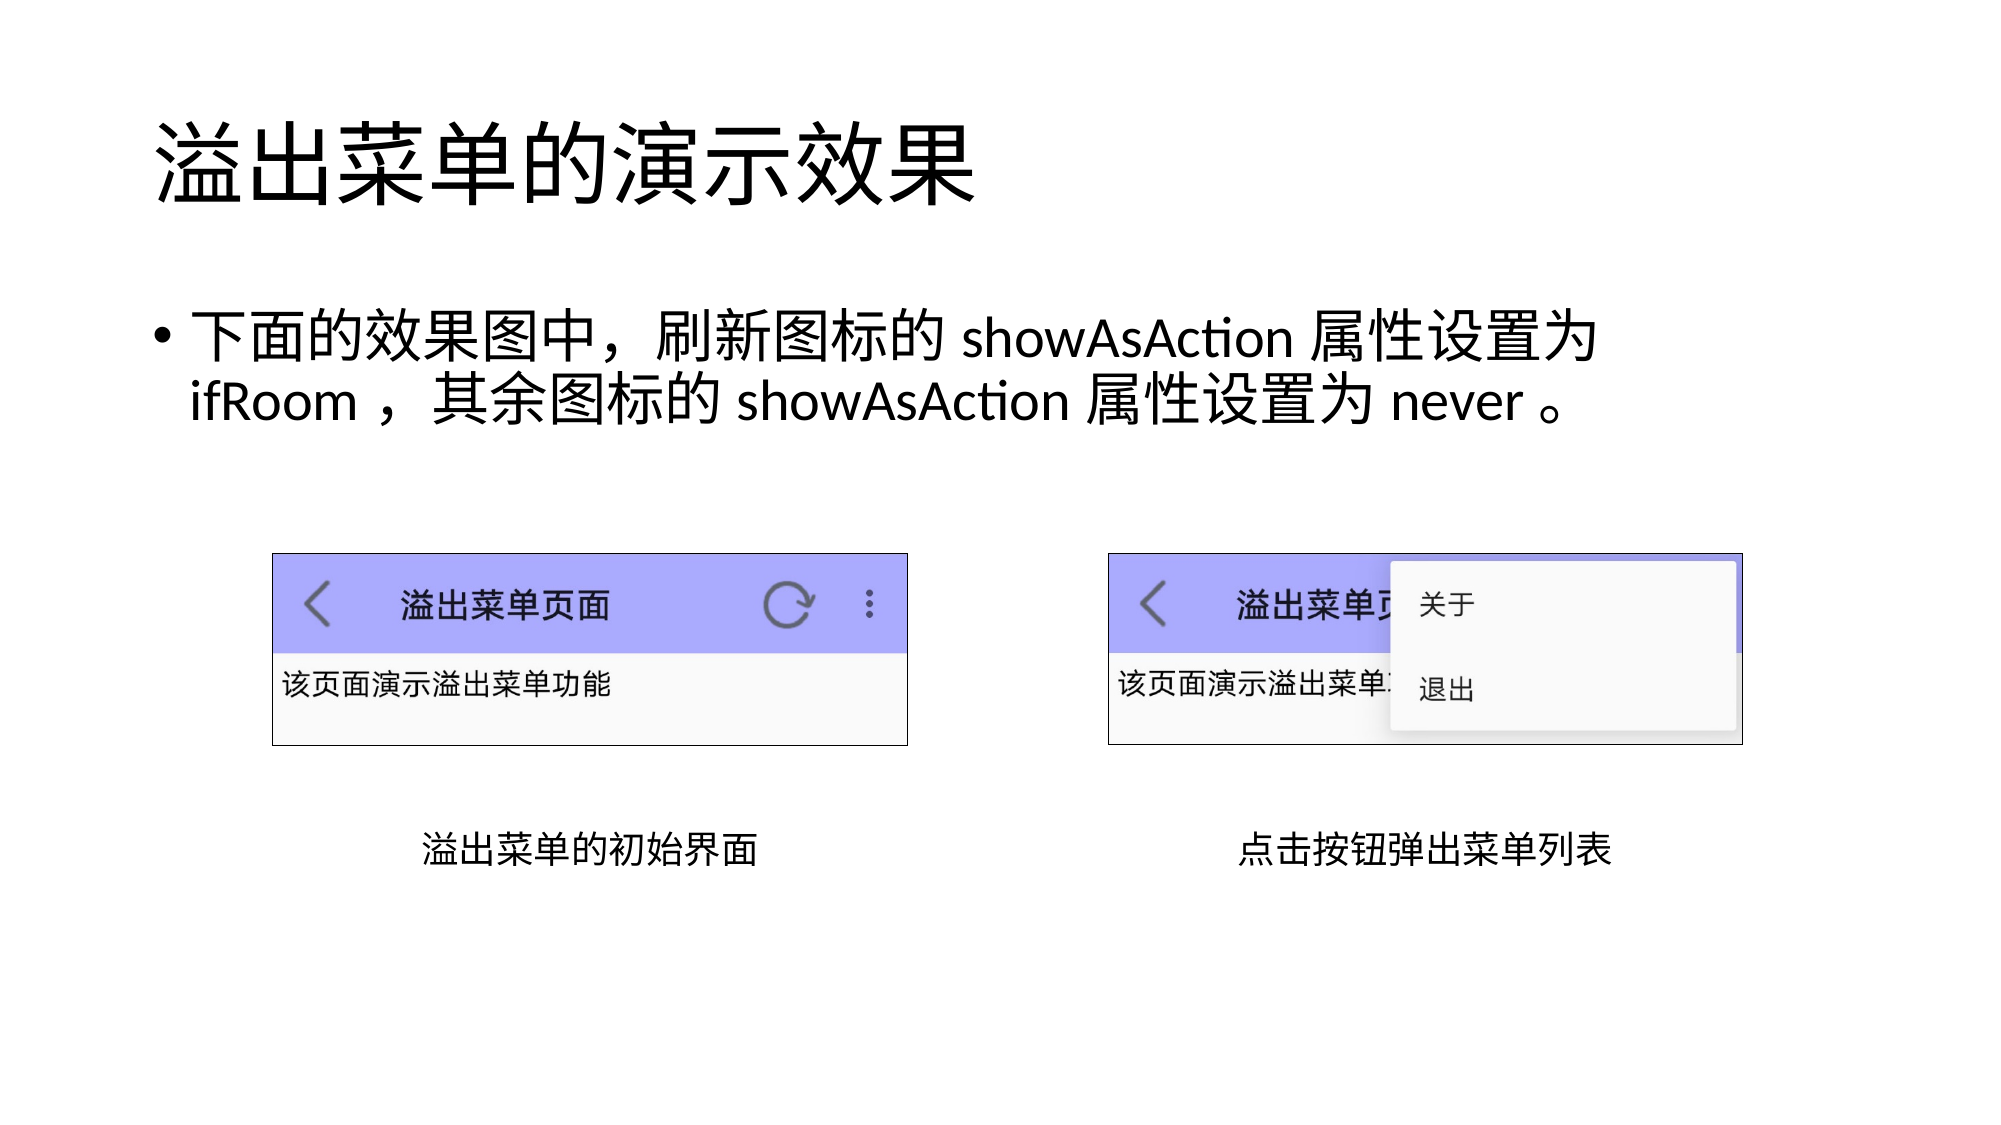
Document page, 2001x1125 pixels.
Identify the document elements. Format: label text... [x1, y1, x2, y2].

text_box 溢出菜单的初始界面 [406, 818, 774, 879]
text_box 点击按钮弹出菜单列表 [1223, 818, 1628, 879]
title 溢出菜单的演示效果 [137, 59, 1863, 278]
picture [272, 553, 909, 746]
picture [1108, 553, 1743, 746]
list 下面的效果图中，刷新图标的showAsAction属性设置为ifRoom，其余图标的showAsAction属性设置为never。 [137, 299, 1863, 1014]
